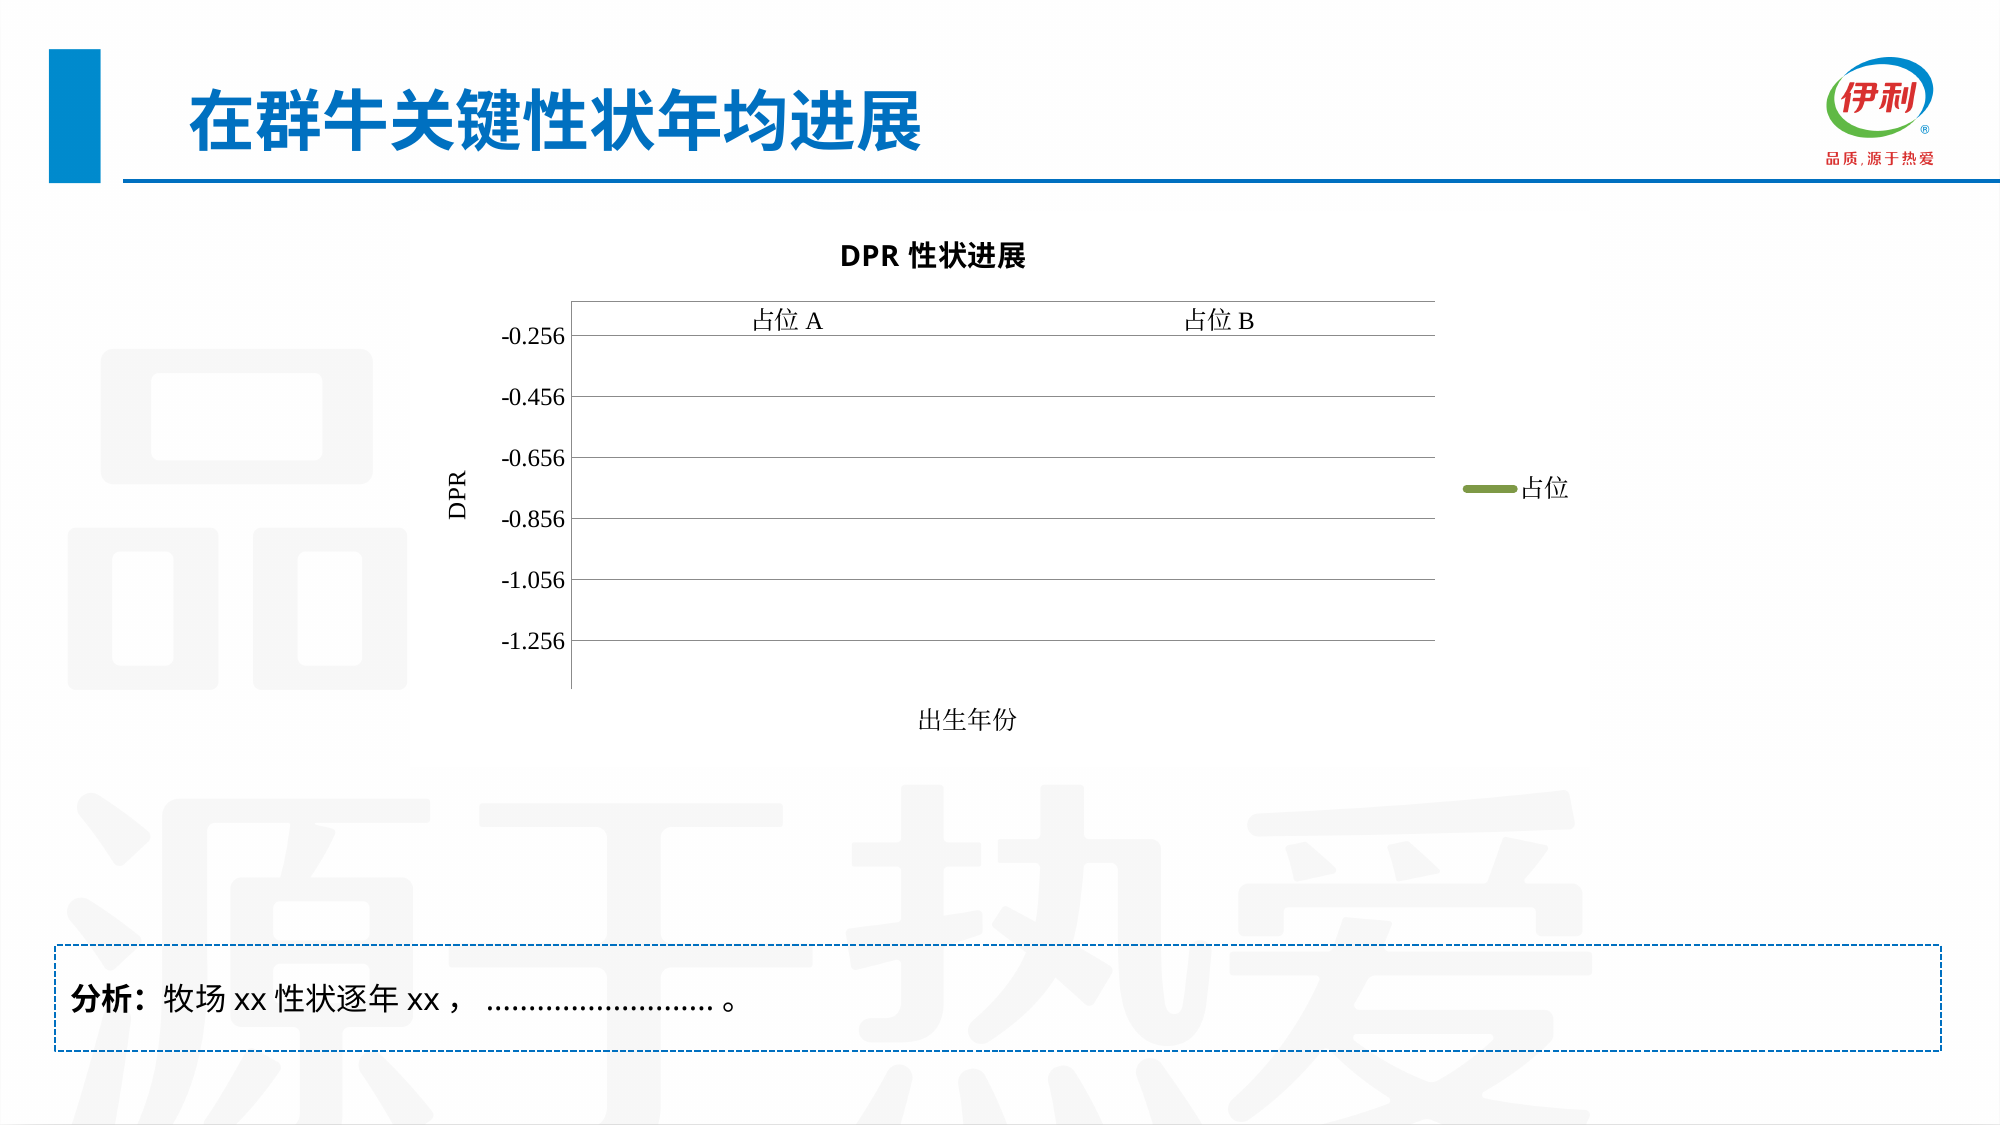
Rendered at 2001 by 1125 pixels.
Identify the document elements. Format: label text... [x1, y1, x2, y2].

chart [409, 210, 1591, 768]
picture [0, 0, 2000, 1125]
text_box 分析：牧场xx性状逐年xx，...........................。 [55, 945, 1942, 1052]
text_box 在群牛关键性状年均进展 [174, 71, 938, 167]
